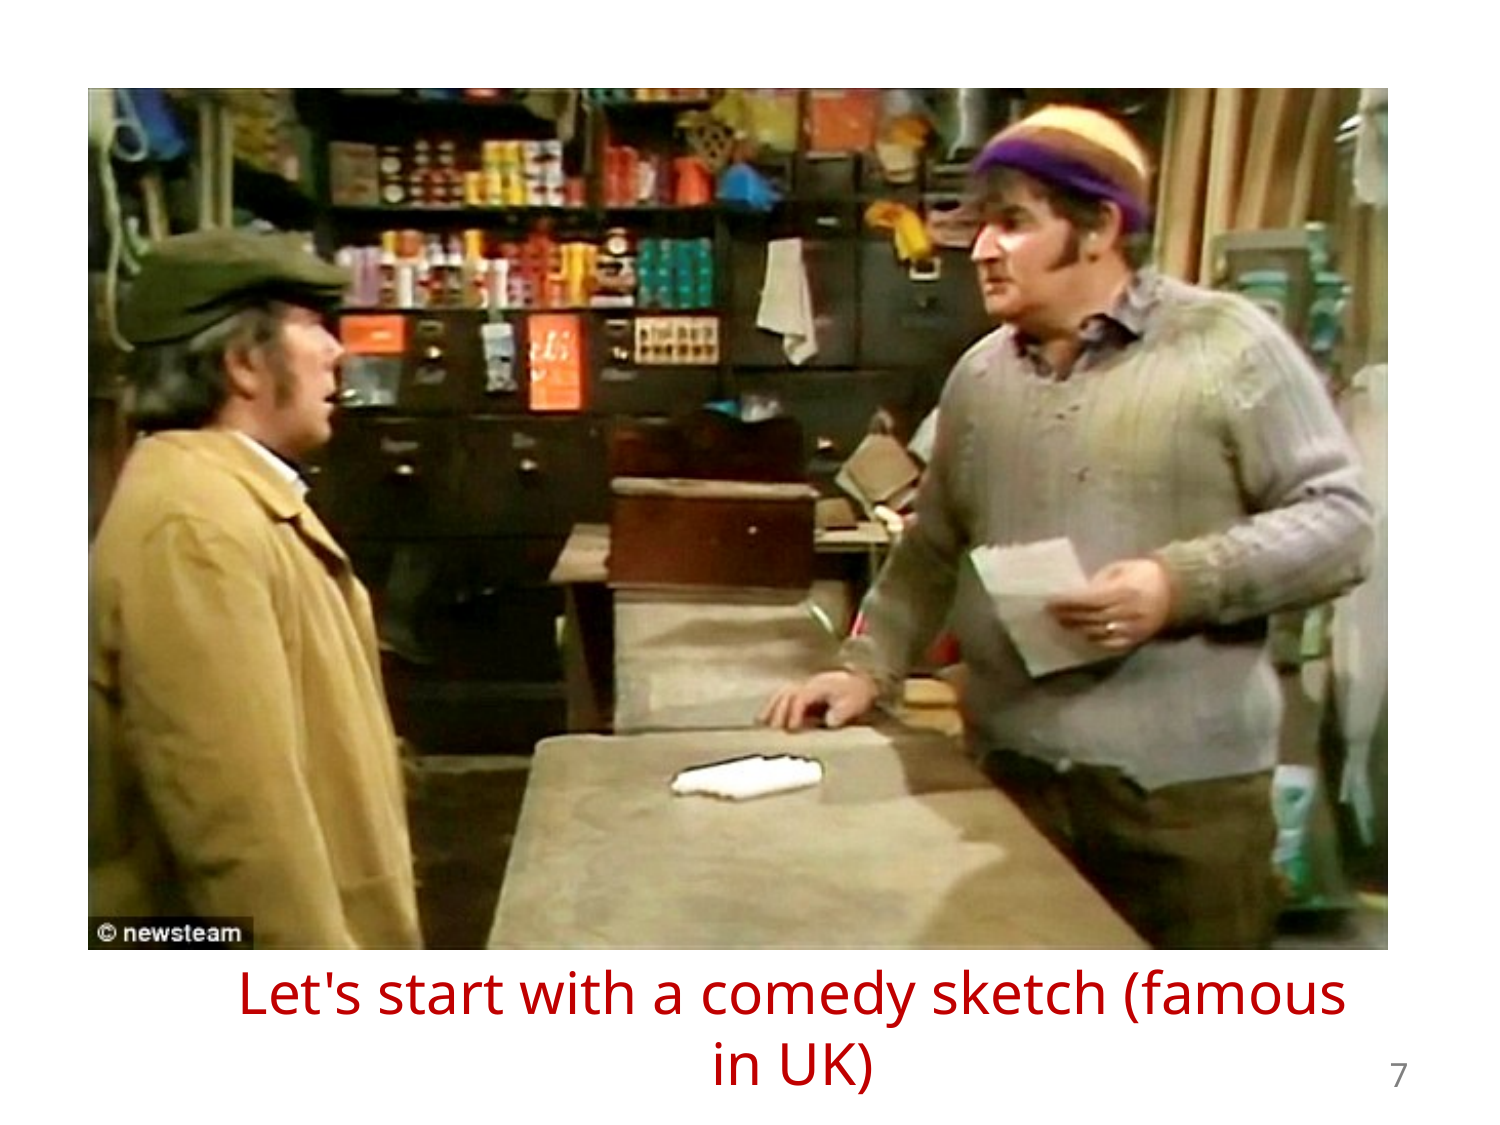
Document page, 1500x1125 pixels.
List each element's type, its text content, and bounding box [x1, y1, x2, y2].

picture [88, 88, 1388, 950]
text_box Let's start with a comedy sketch (famous in UK) [193, 949, 1393, 1104]
